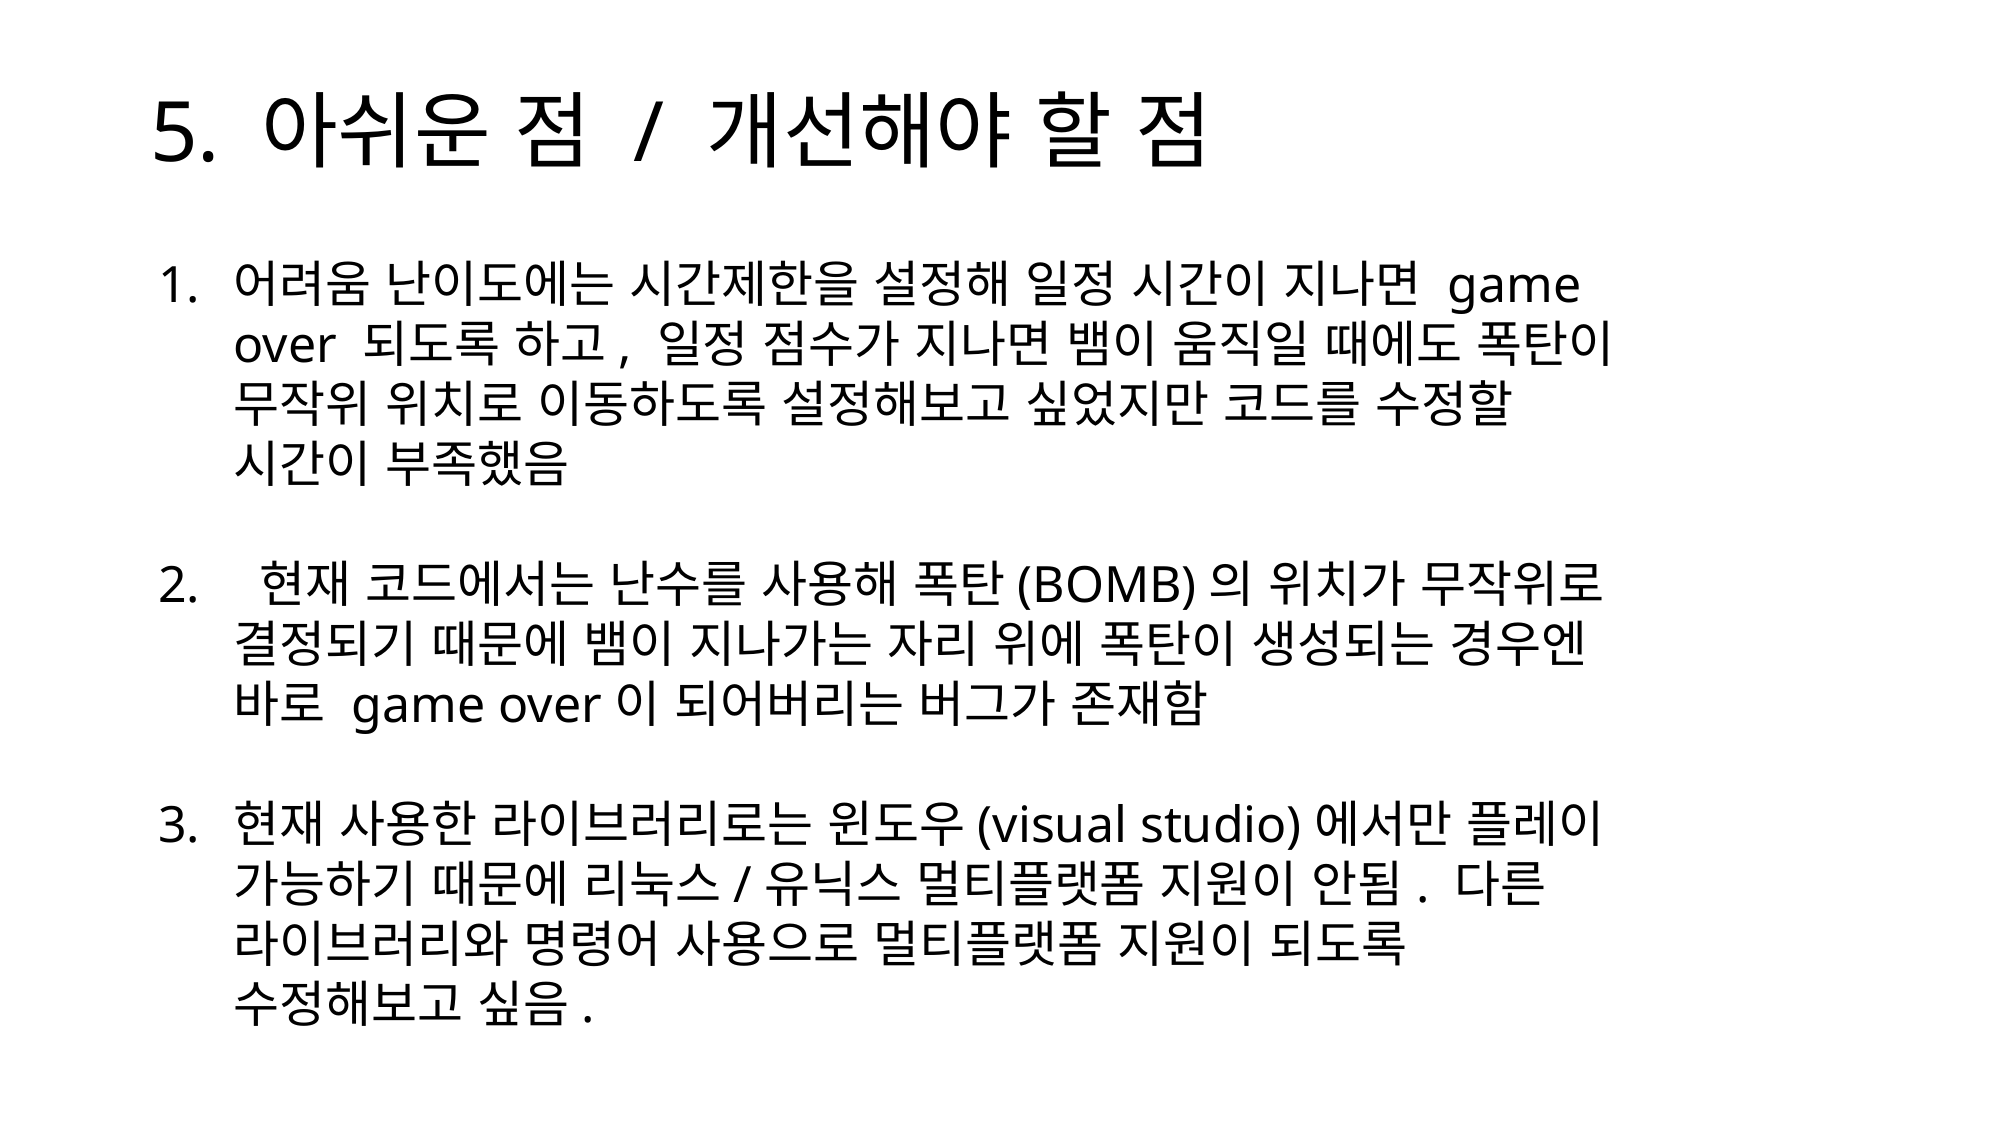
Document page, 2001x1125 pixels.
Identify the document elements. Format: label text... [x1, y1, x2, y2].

text_box 어려움 난이도에는 시간제한을 설정해 일정 시간이 지나면 game over 되도록 하고, 일정 점수가 지나면 뱀이 움직일 때에도 폭탄이 무작위 위치로 이동하도록 설정해보고 싶었지만 코드를 수정할 시간이 부족했음 현재 코드에서는 난수를 사용해 폭탄(BOMB)의 위치가 무작위로 결정되기 때문에 뱀이 지나가는 자리 위에 폭탄이 생성되는 경우엔 바로 game over이 되어버리는 버그가 존재함 현재 사용한 라이브러리로는 윈도우(visual studio)에서만 플레이 가능하기 때문에 리눅스/유닉스 멀티플랫폼 지원이 안됨. 다른 라이브러리와 명령어 사용으로 멀티플랫폼 지원이 되도록 수정해보고 싶음. [144, 244, 1643, 1040]
text_box 5. 아쉬운 점 / 개선해야 할 점 [113, 70, 1228, 186]
